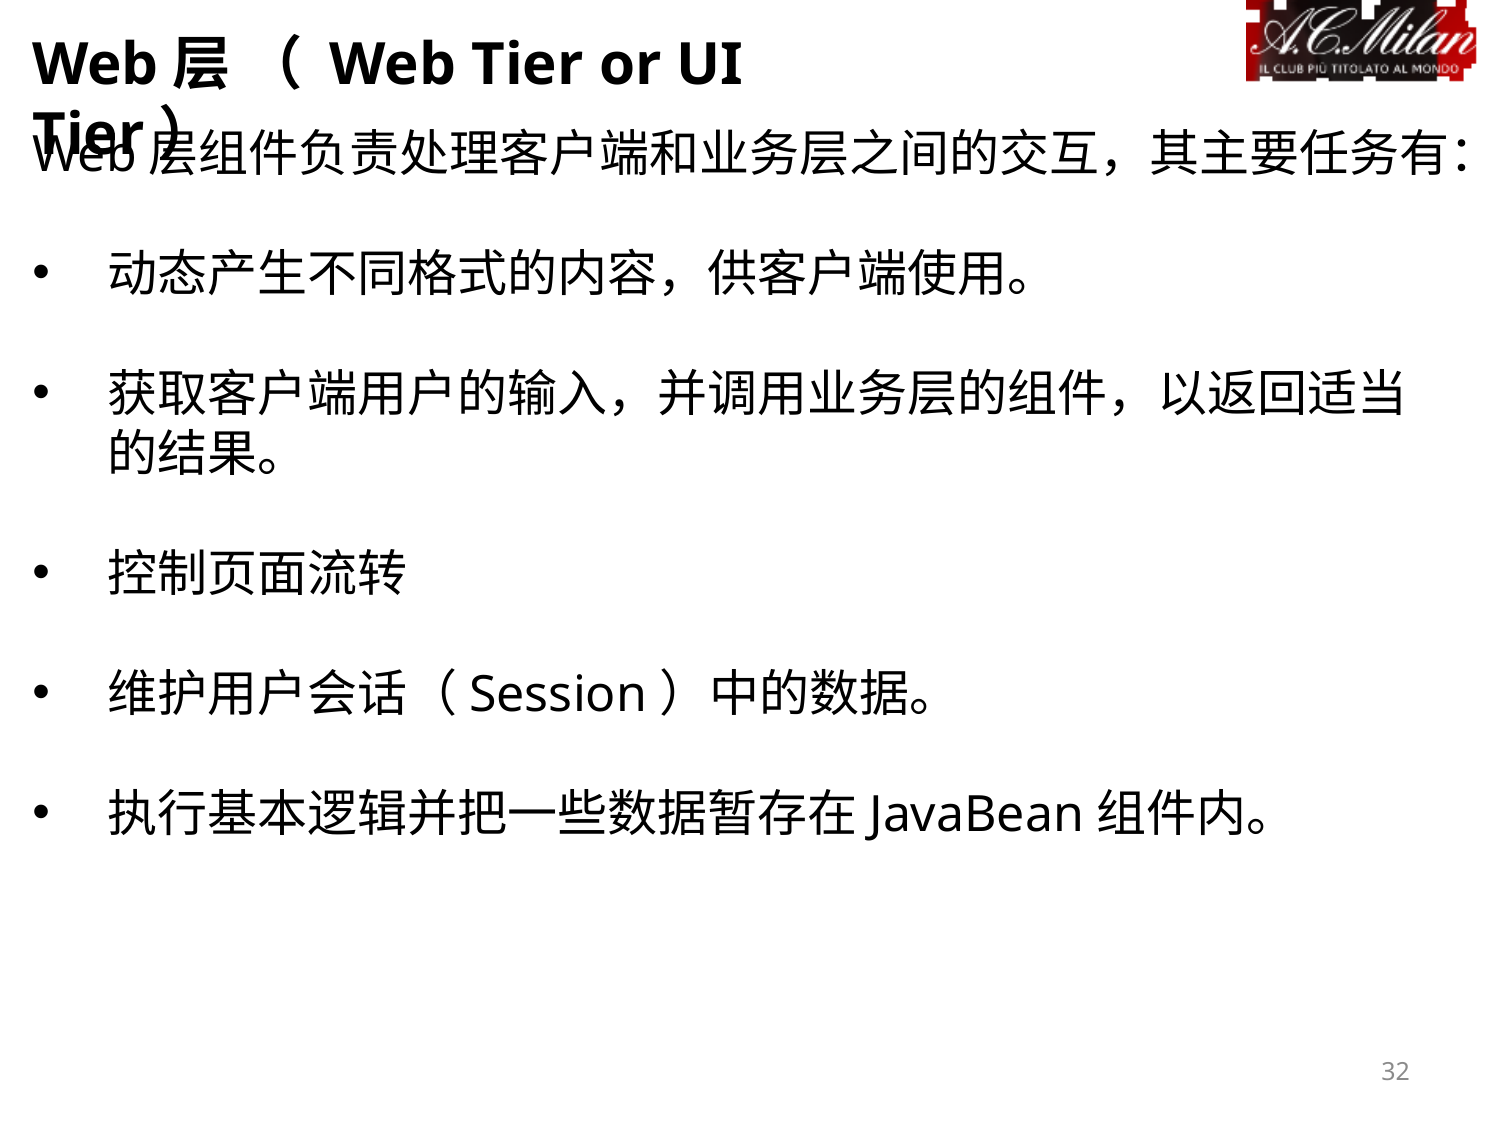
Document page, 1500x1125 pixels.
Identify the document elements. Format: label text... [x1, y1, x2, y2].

picture [1246, 0, 1478, 83]
text_box Web层 （ Web Tier or UI Tier） [17, 19, 845, 113]
text_box Web层组件负责处理客户端和业务层之间的交互，其主要任务有： 动态产生不同格式的内容，供客户端使用。 获取客户端用户的输入，并调用业务层的组件，以返回适当的结果。 控制页面流转 维护用户会话（Session）中的数据。 执行基本逻辑并把一些数据暂存在JavaBean组件内。 [17, 113, 1471, 849]
slide_number 32 [1074, 1042, 1425, 1103]
